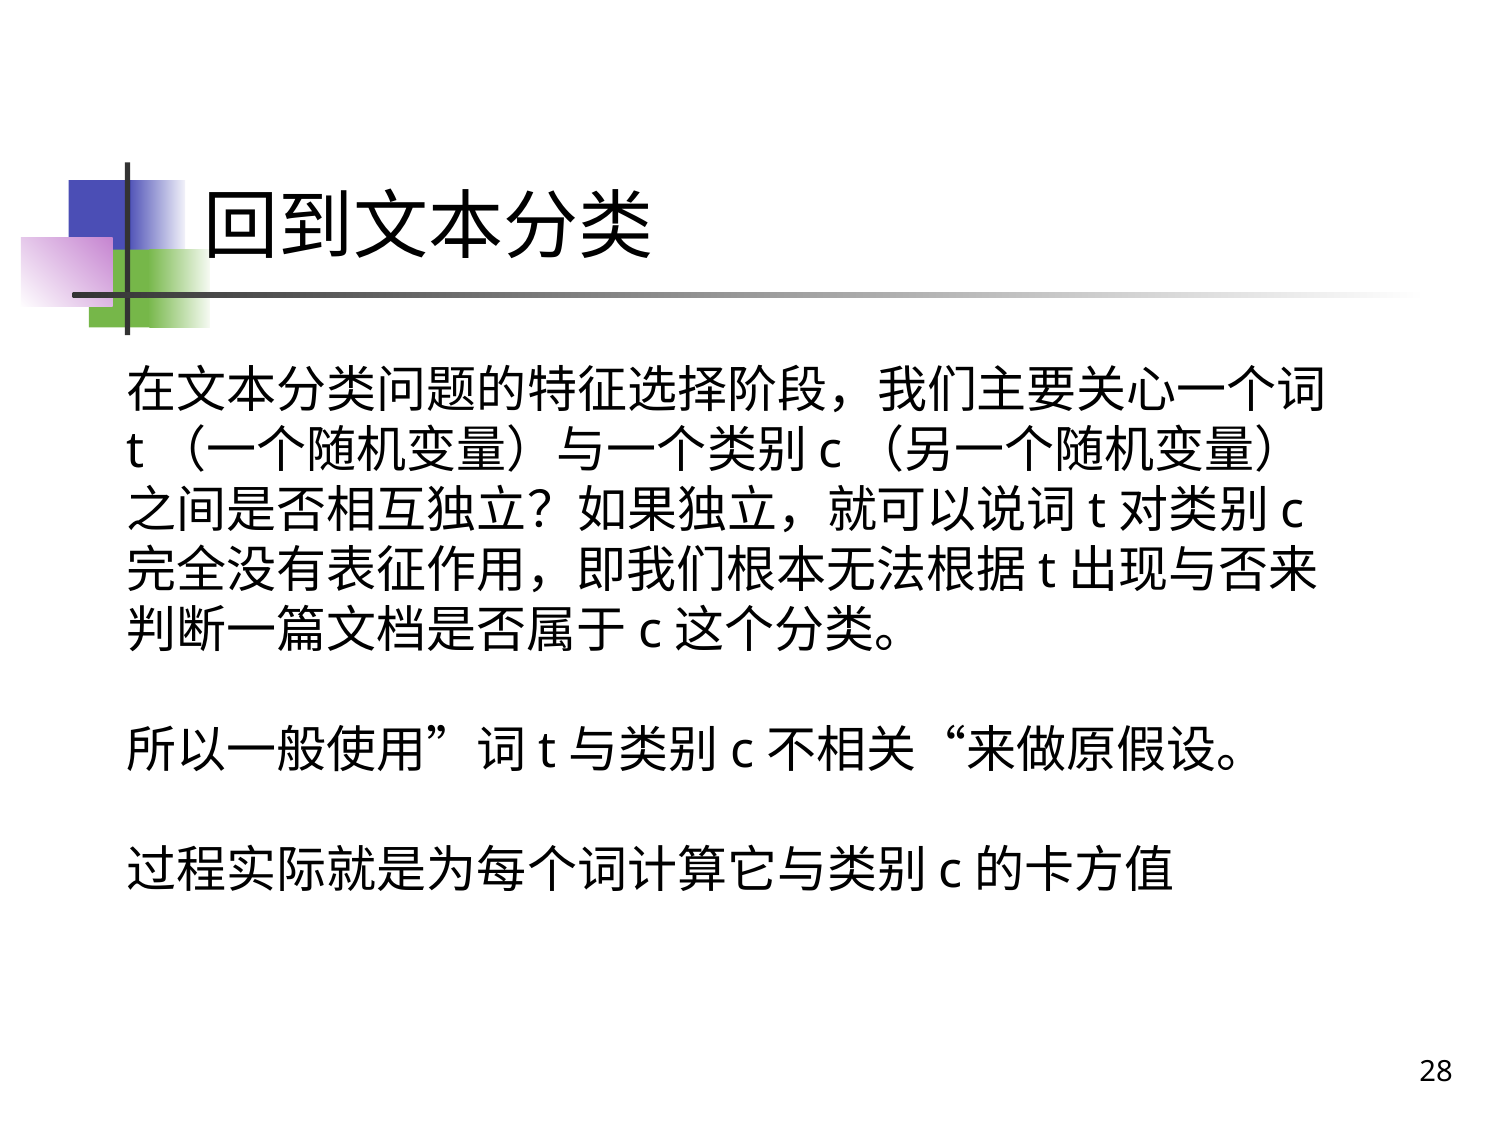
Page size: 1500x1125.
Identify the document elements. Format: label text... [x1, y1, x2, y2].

slide_number 28 [1155, 1024, 1468, 1100]
title 回到文本分类 [188, 35, 1468, 275]
text_box 在文本分类问题的特征选择阶段，我们主要关心一个词t（一个随机变量）与一个类别c（另一个随机变量）之间是否相互独立？如果独立，就可以说词t对类别c完全没有表征作用，即我们根本无法根据t出现与否来判断一篇文档是否属于c这个分类。 所以一般使用”词t与类别c不相关“来做原假设。 过程实际就是为每个词计算它与类别c的卡方值 [112, 349, 1353, 905]
